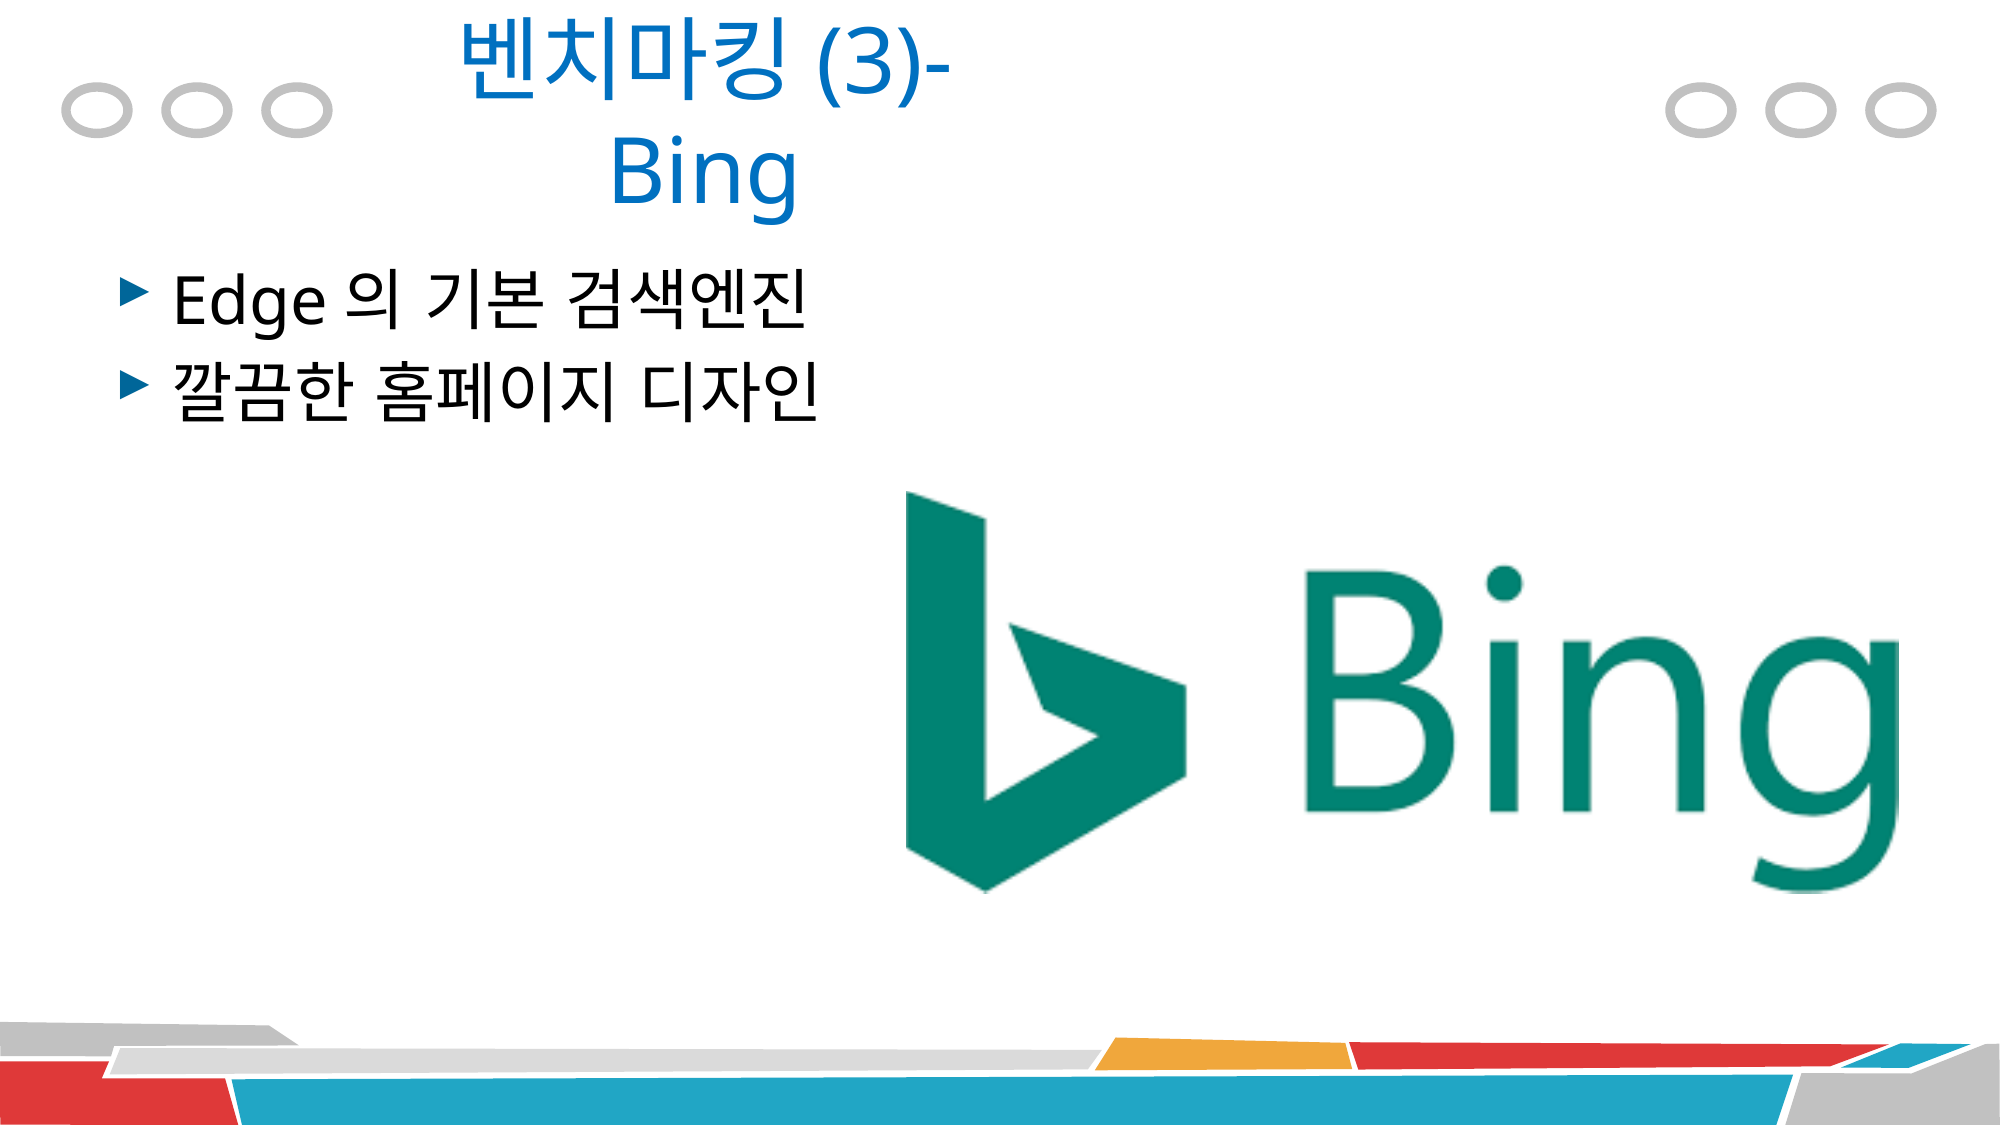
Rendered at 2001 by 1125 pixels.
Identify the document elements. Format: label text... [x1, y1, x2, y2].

picture [906, 491, 1899, 894]
title 벤치마킹(3)-Bing [350, 18, 1060, 206]
list Edge의 기본 검색엔진 깔끔한 홈페이지 디자인 [99, 250, 1900, 1005]
